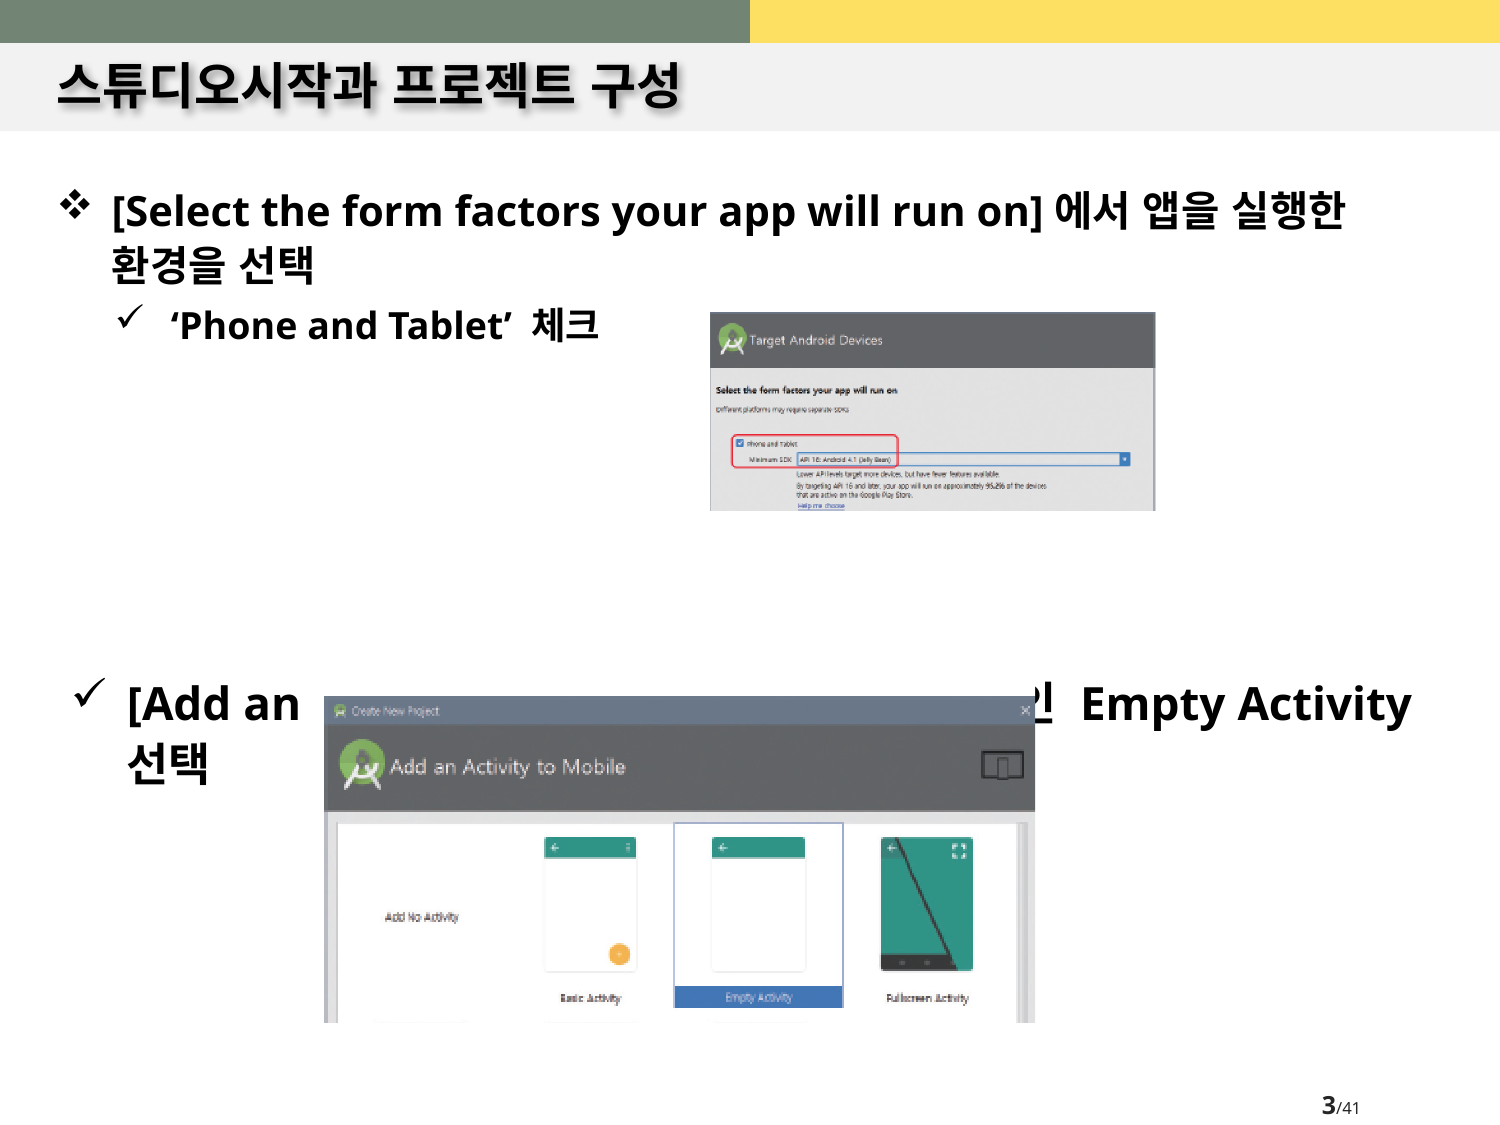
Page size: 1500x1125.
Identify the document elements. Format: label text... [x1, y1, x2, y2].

list [Select the form factors your app will run on]에서 앱을 실행한 환경을 선택 ‘Phone and Tablet’ 체크 [Add an activity to Mobile] 창에서 디폴트인 Empty Activity 선택 [41, 172, 1459, 1048]
picture [698, 305, 1164, 512]
title 스튜디오시작과 프로젝트 구성 [41, 42, 1459, 128]
picture [307, 677, 1036, 1023]
